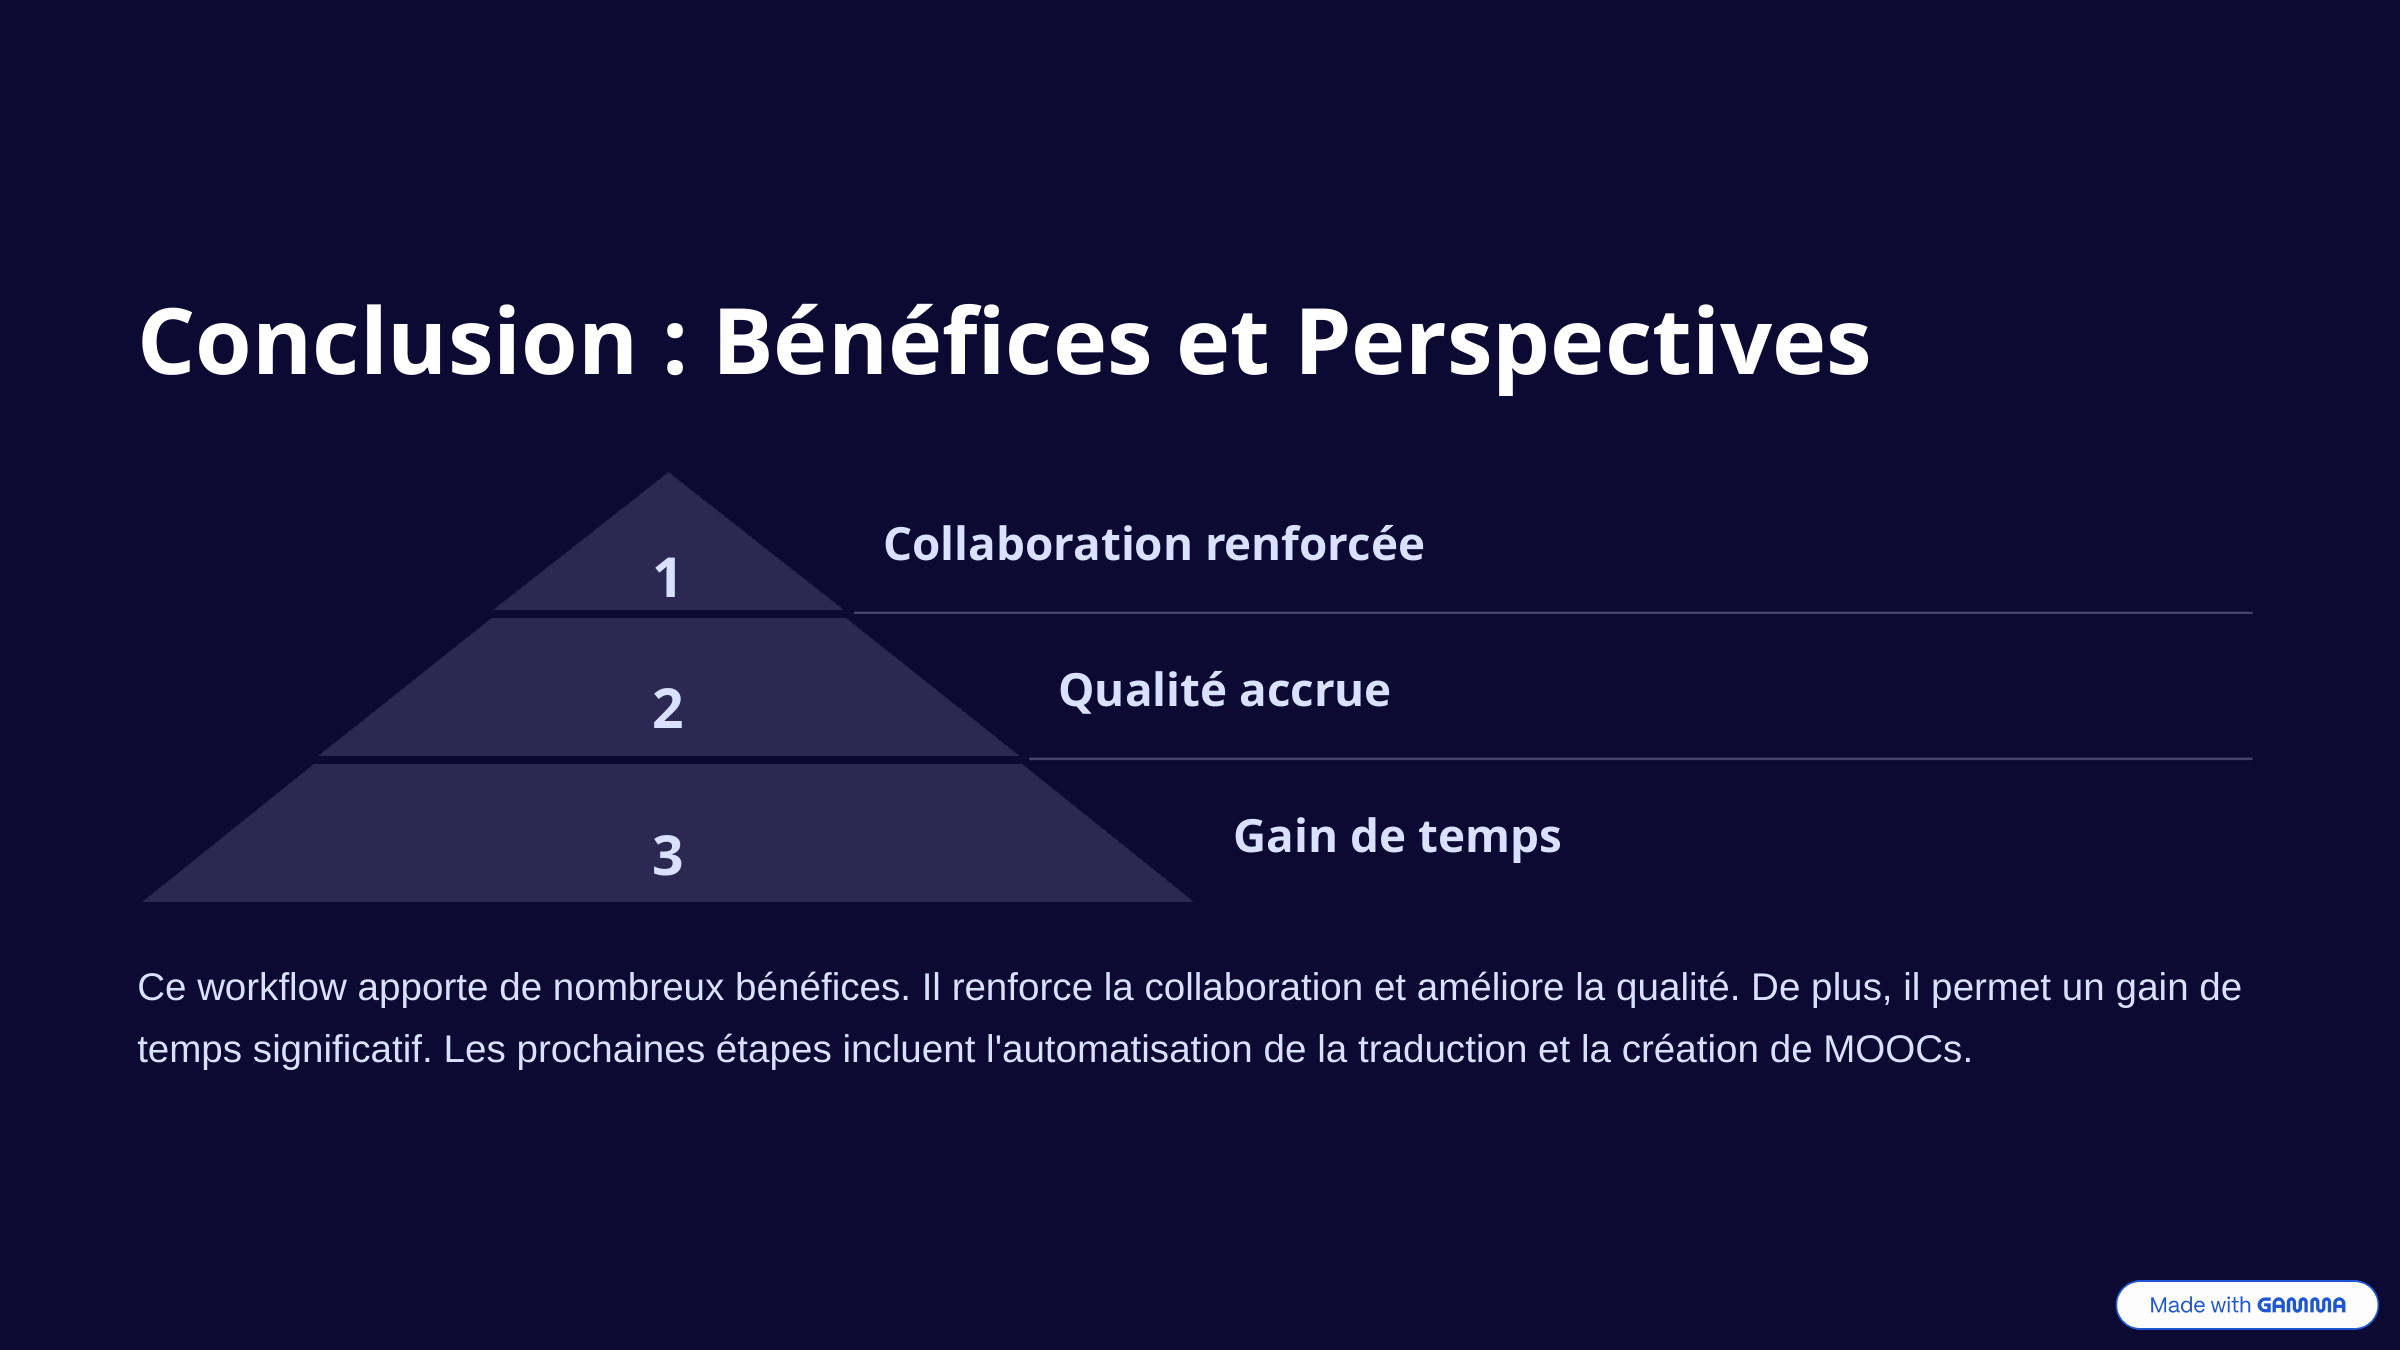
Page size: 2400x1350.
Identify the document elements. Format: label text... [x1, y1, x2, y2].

text_box Gain de temps [1233, 804, 1605, 862]
text_box Collaboration renforcée [883, 512, 1489, 570]
picture [318, 618, 1020, 756]
text_box Conclusion : Bénéfices et Perspectives [137, 278, 2082, 395]
text_box [1029, 757, 2253, 761]
text_box Qualité accrue [1058, 658, 1433, 716]
picture [2106, 1271, 2389, 1339]
text_box Ce workflow apporte de nombreux bénéfices. Il renforce la collaboration et améliore la qualité. De plus, il permet un gain de temps significatif. Les prochaines étapes incluent l'automatisation de la traduction et la création de MOOCs. [137, 945, 2263, 1071]
picture [142, 764, 1195, 902]
picture [493, 472, 845, 610]
